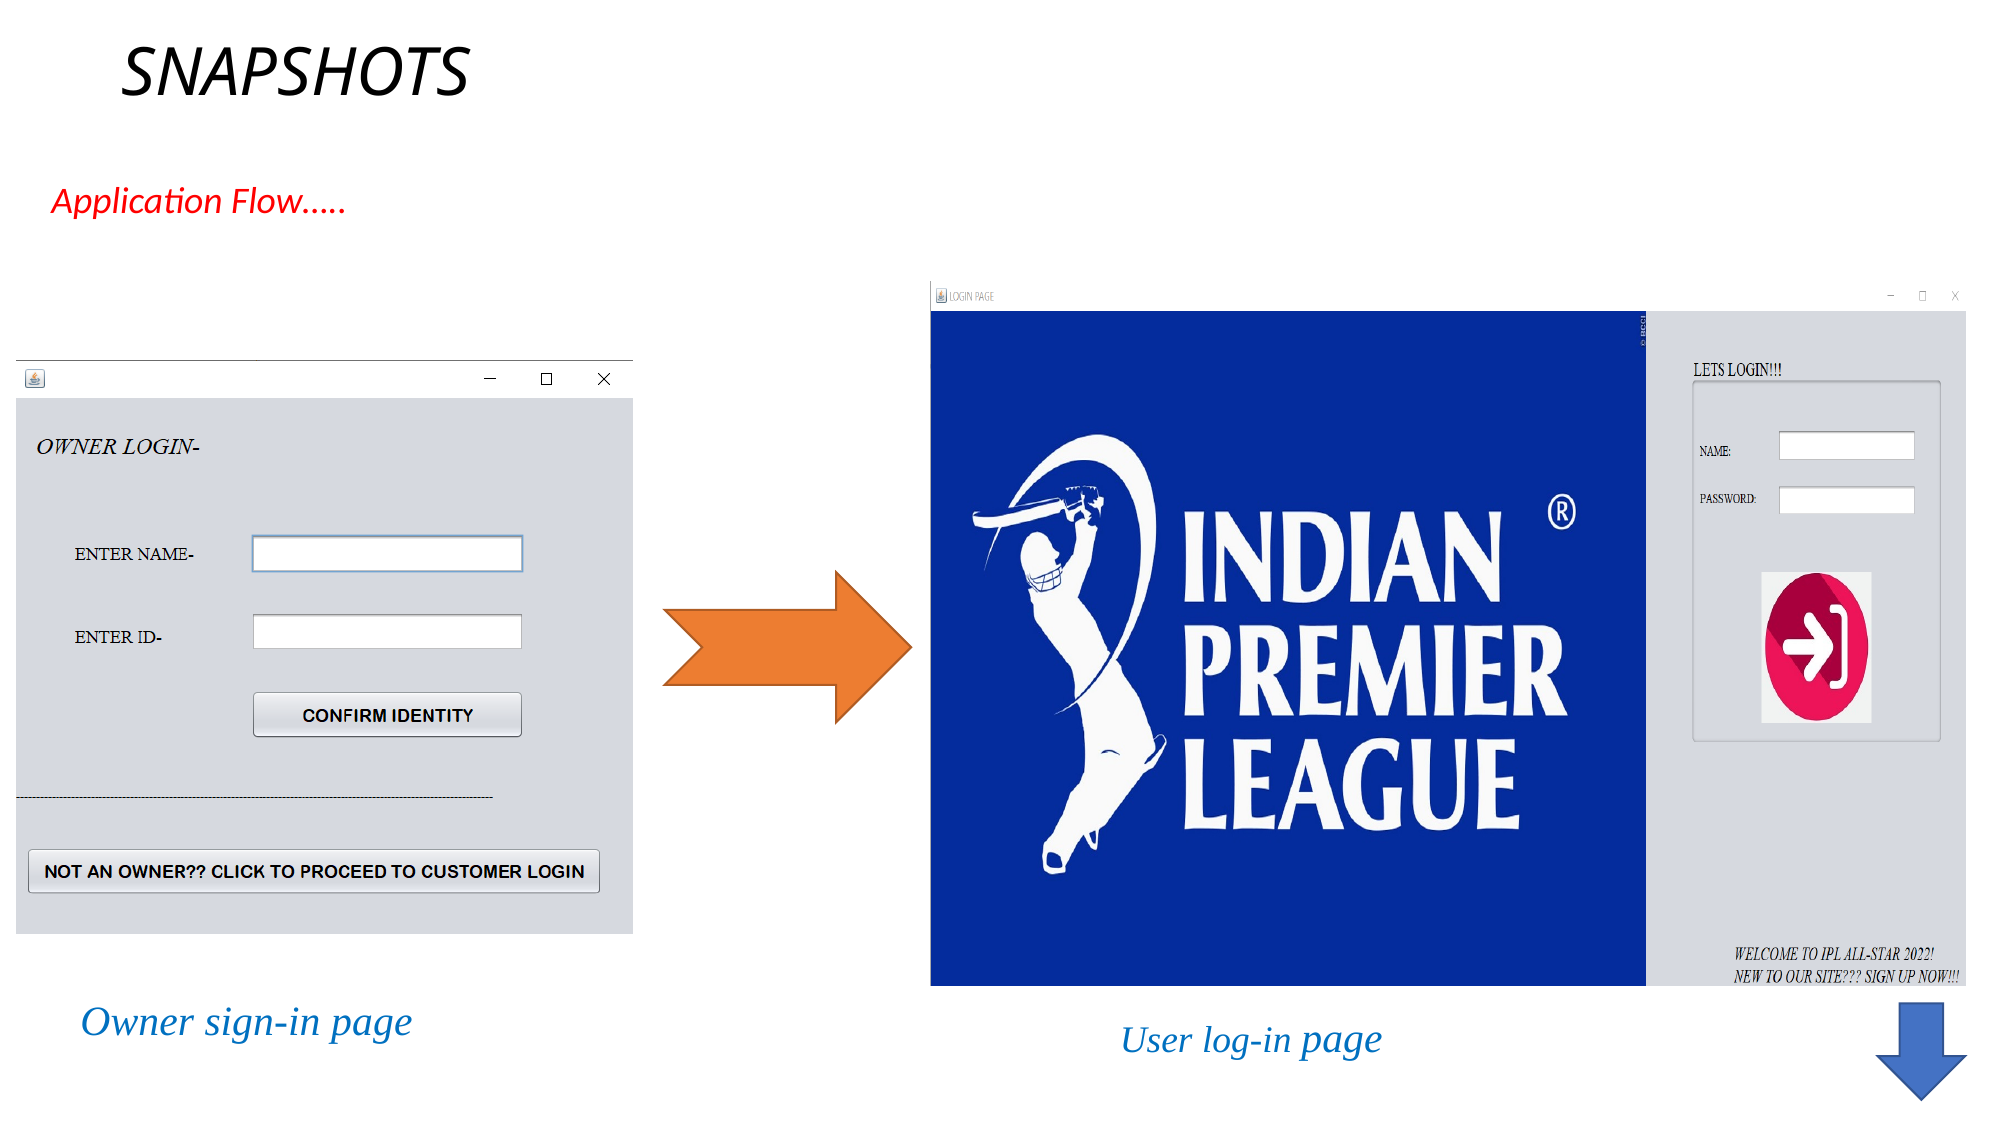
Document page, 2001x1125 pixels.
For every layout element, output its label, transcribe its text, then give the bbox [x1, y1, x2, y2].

text_box [1875, 1002, 1968, 1102]
picture [16, 360, 633, 934]
text_box Owner sign-in page [65, 985, 554, 1051]
text_box User log-in page [1105, 1003, 1594, 1069]
title SNAPSHOTS [0, 0, 622, 183]
text_box [662, 569, 913, 725]
picture [930, 281, 1966, 986]
text_box Application Flow….. [36, 168, 1072, 228]
